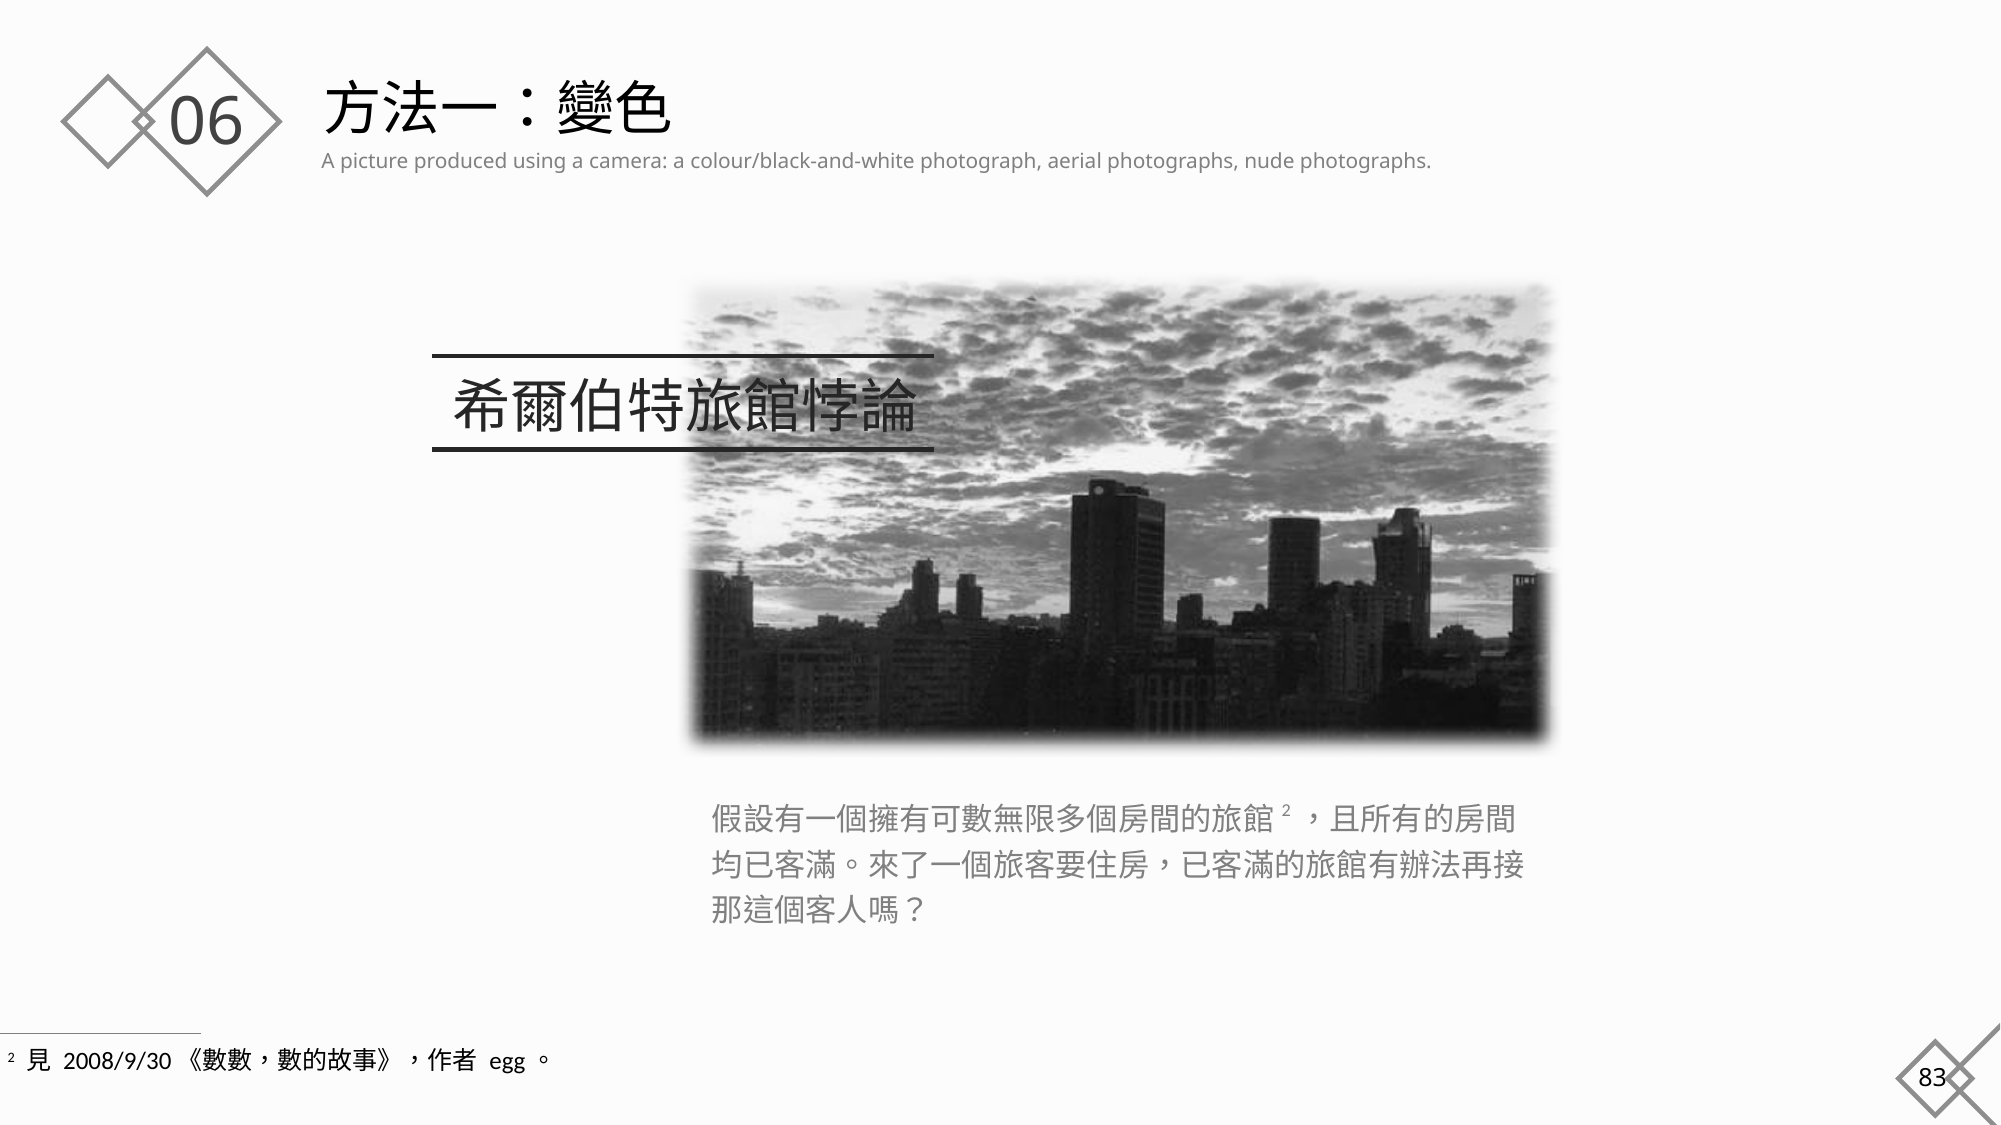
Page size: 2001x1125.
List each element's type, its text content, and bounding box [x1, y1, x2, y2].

title 方法一：變色 [309, 64, 1939, 150]
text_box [432, 272, 1563, 938]
text_box 2 見 2008/9/30《數數，數的故事》，作者 egg。 [0, 1037, 572, 1083]
slide_number 83 [1900, 1048, 1966, 1109]
